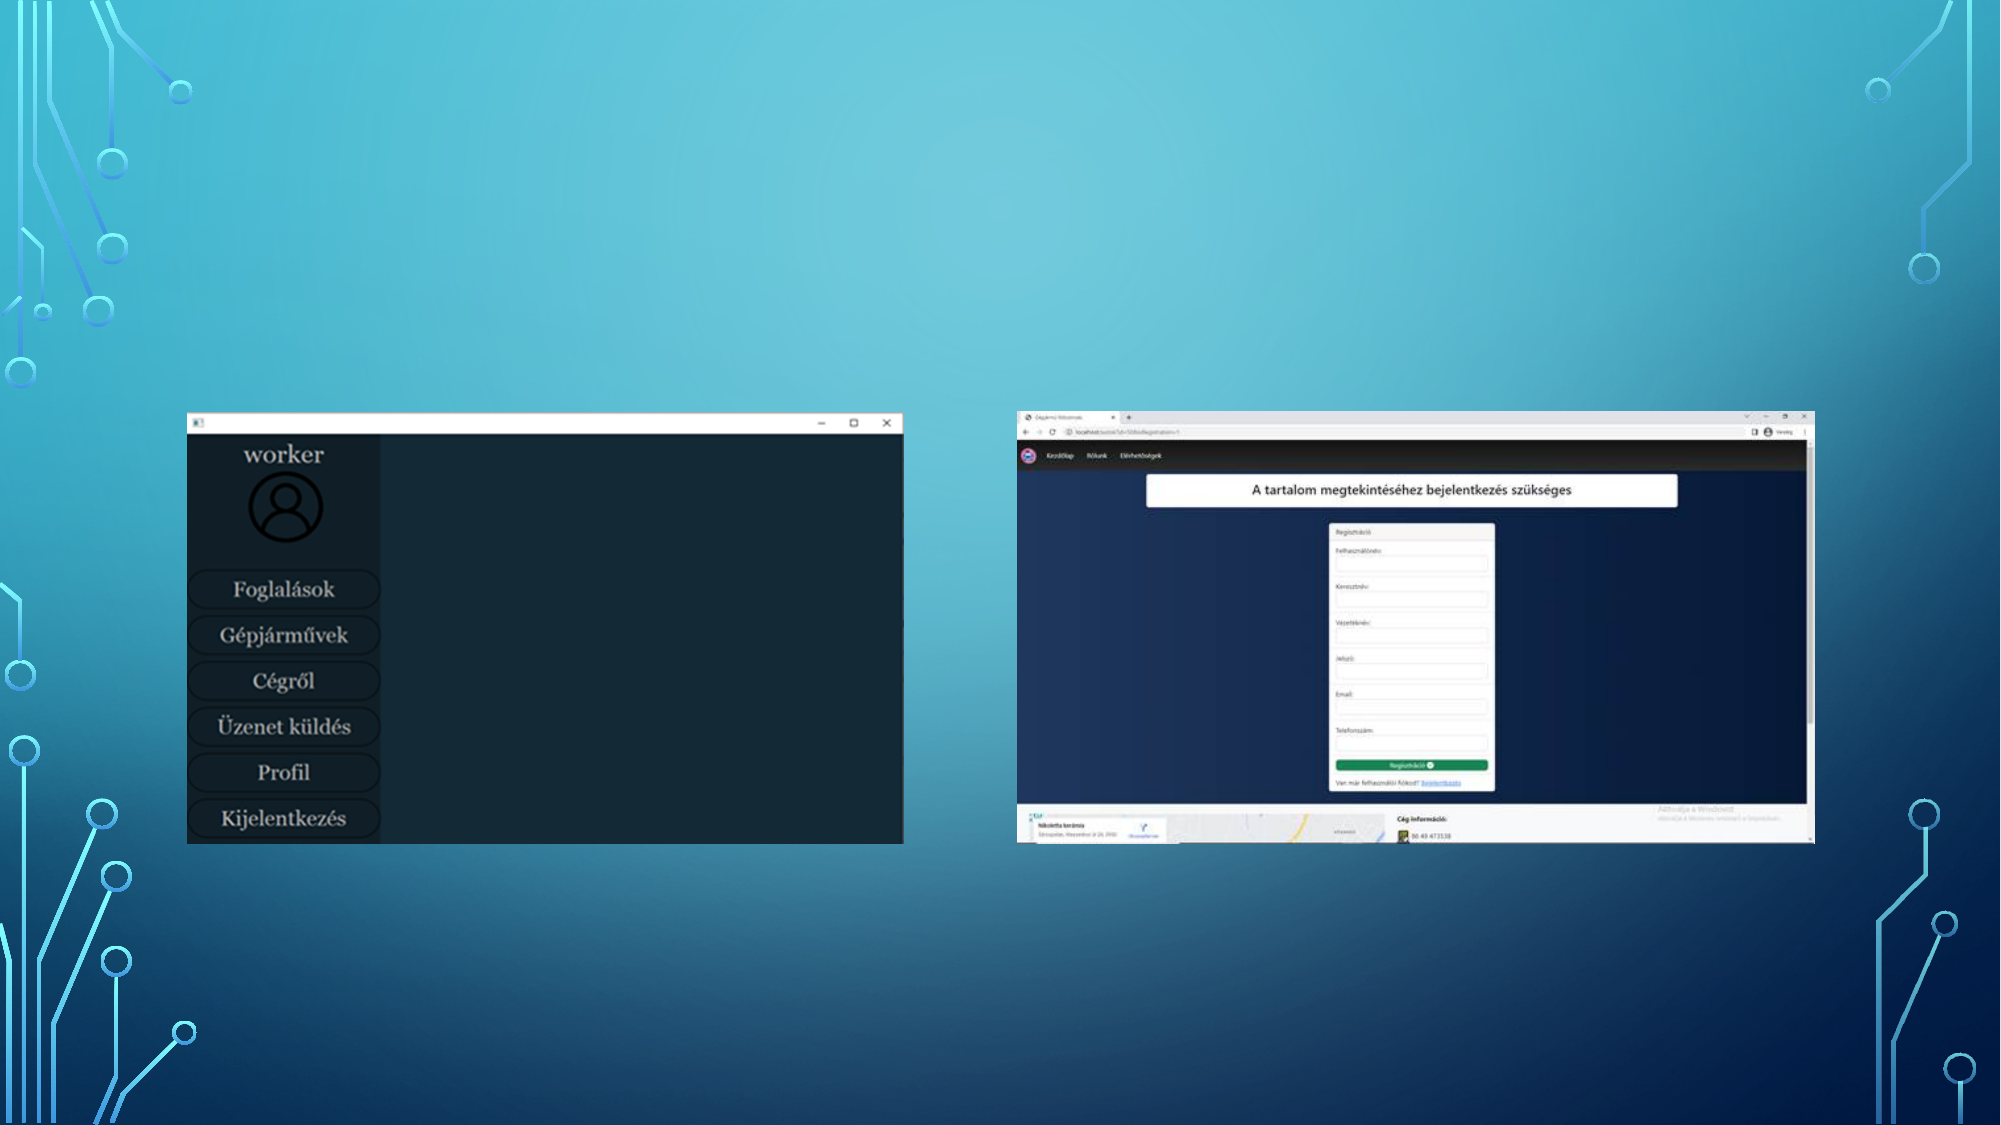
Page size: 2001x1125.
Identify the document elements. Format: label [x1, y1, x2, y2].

picture [186, 412, 904, 844]
picture [1016, 411, 1815, 844]
